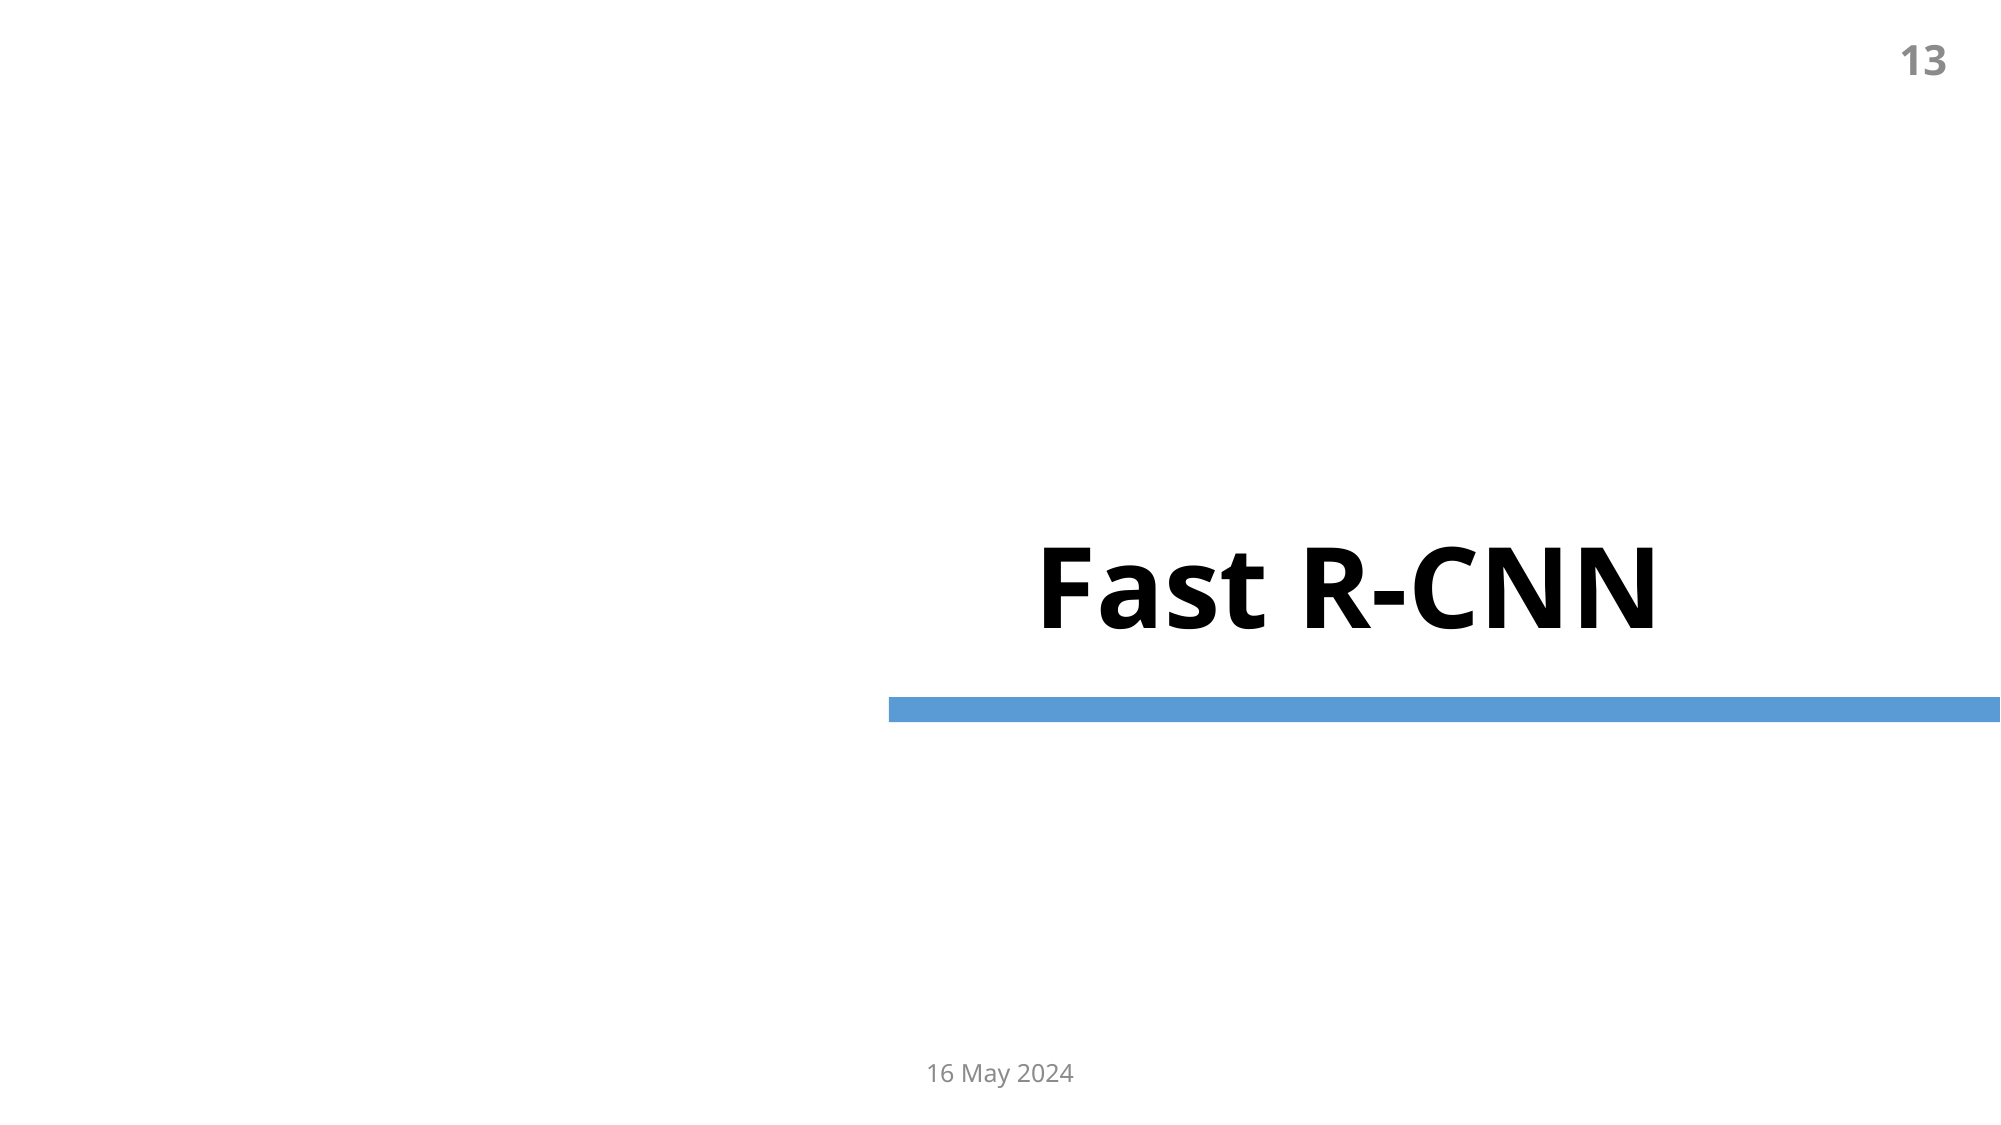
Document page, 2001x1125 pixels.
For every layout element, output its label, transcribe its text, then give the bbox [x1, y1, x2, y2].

footer 16 May 2024 [662, 1042, 1338, 1103]
text_box Fast R-CNN [1019, 508, 2000, 659]
text_box 13 [1512, 28, 1963, 89]
text_box [888, 696, 2000, 723]
